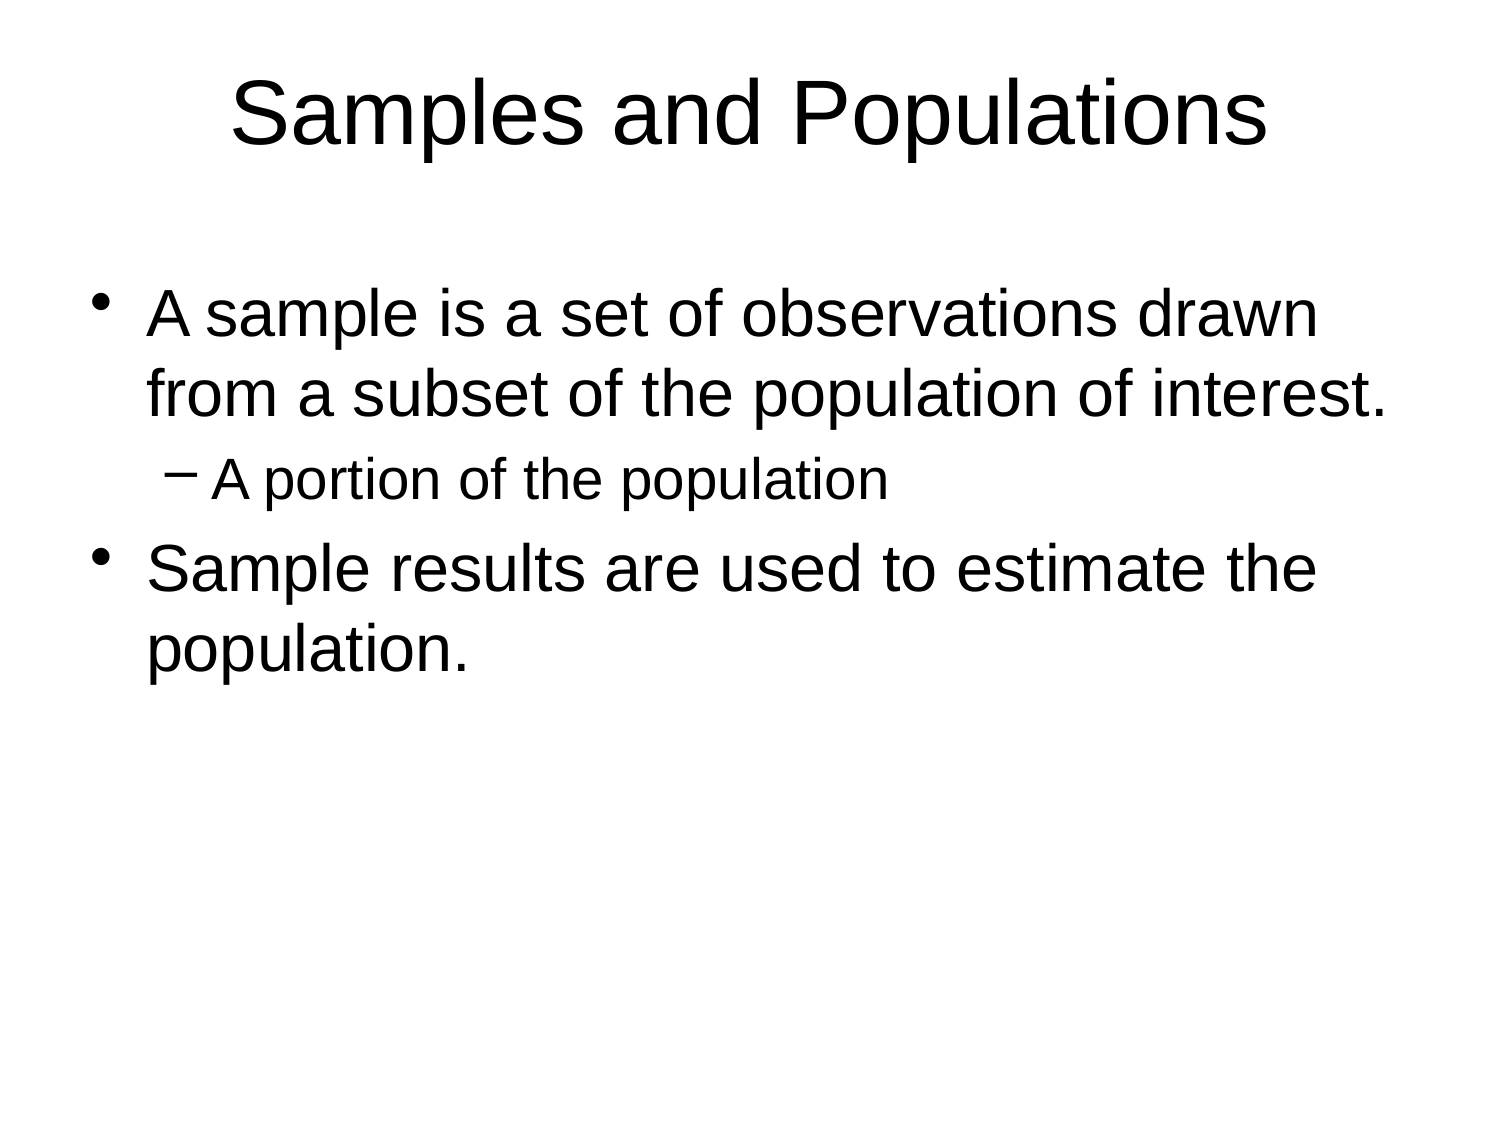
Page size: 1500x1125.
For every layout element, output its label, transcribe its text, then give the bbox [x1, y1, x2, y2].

list A sample is a set of observations drawn from a subset of the population of interest. A portion of the population Sample results are used to estimate the population. [75, 262, 1425, 1005]
title Samples and Populations [75, 45, 1425, 233]
